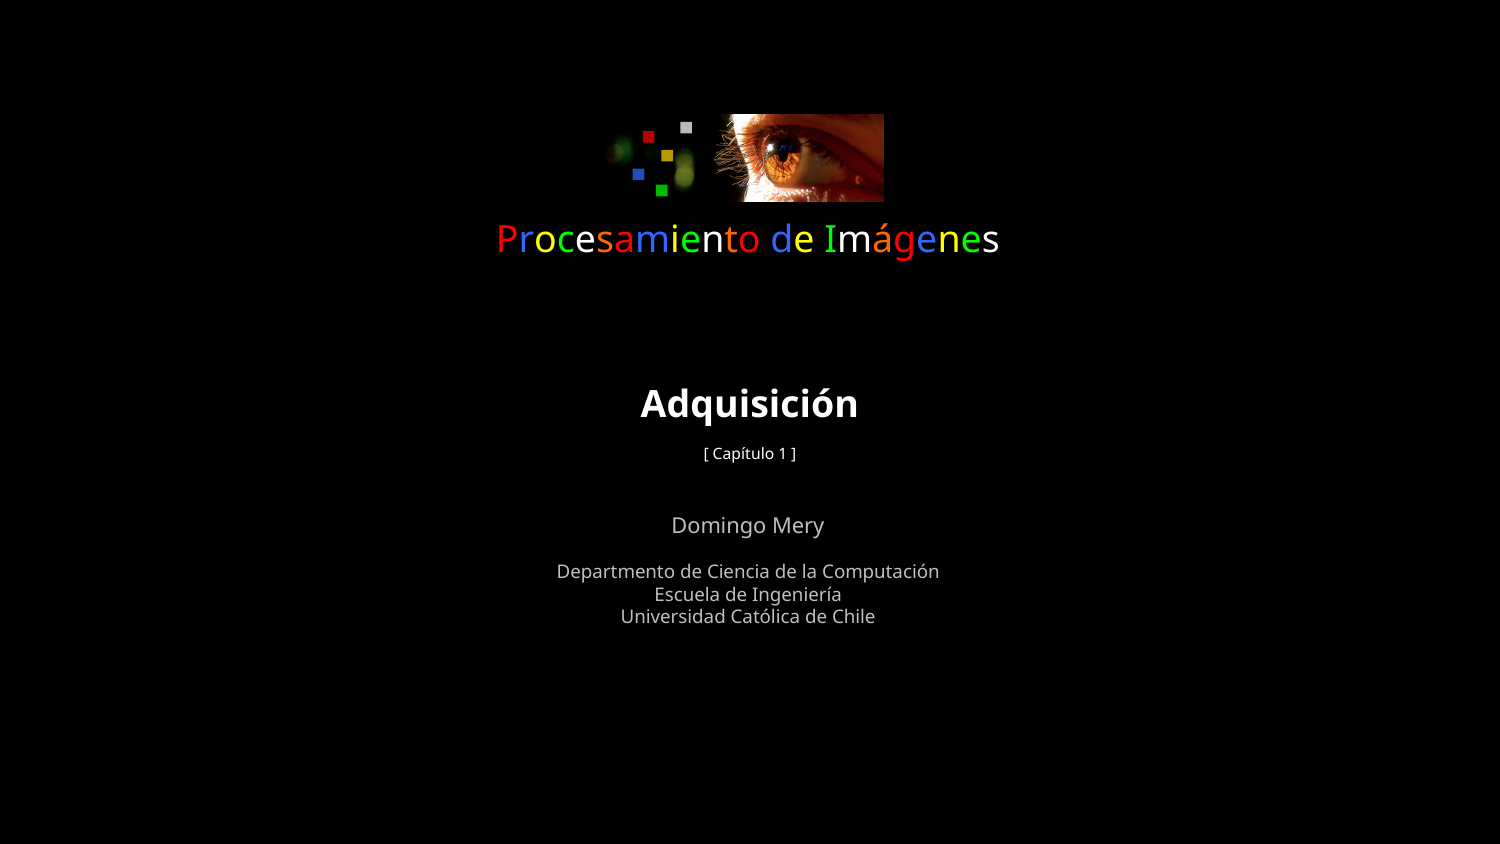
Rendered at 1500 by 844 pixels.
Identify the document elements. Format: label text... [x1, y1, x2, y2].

picture [605, 114, 884, 203]
text_box Procesamiento de Imágenes Domingo Mery Departmento de Ciencia de la Computación Escuela de Ingeniería Universidad Católica de Chile [481, 207, 1015, 372]
text_box Procesamiento de Imágenes Domingo Mery Departmento de Ciencia de la Computación Escuela de Ingeniería Universidad Católica de Chile [481, 471, 1015, 658]
text_box Adquisición [ Capítulo 1 ] [187, 372, 1313, 471]
